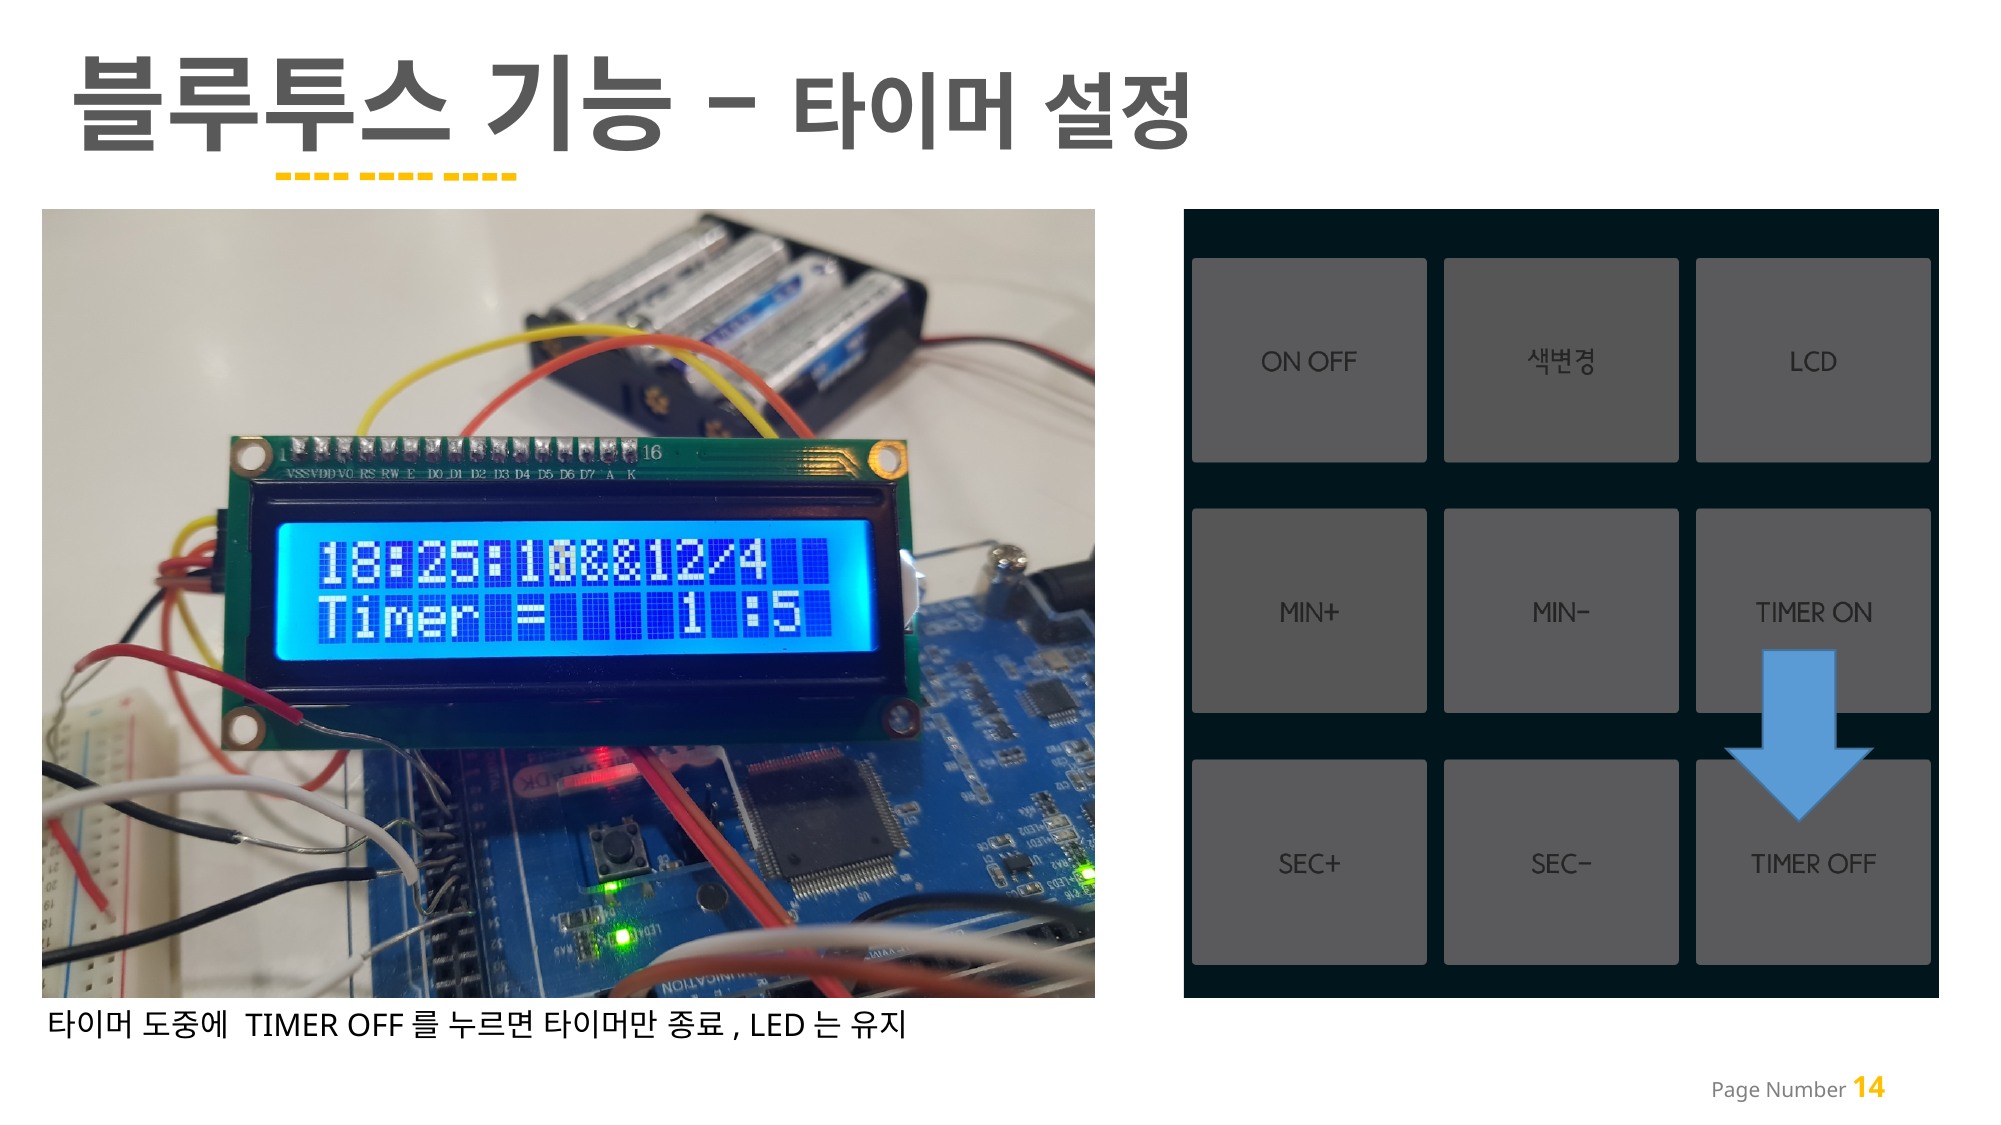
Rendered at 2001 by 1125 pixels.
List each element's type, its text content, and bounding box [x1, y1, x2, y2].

text_box Page Number 14 [1696, 1088, 1901, 1112]
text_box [275, 172, 349, 181]
picture [1183, 209, 1941, 999]
picture [42, 209, 1095, 999]
text_box 블루투스 기능 – 타이머 설정 [33, 31, 1234, 172]
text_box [443, 173, 517, 181]
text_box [359, 172, 433, 181]
text_box 타이머 도중에 TIMER OFF를 누르면 타이머만 종료, LED는 유지 [33, 998, 1949, 1088]
